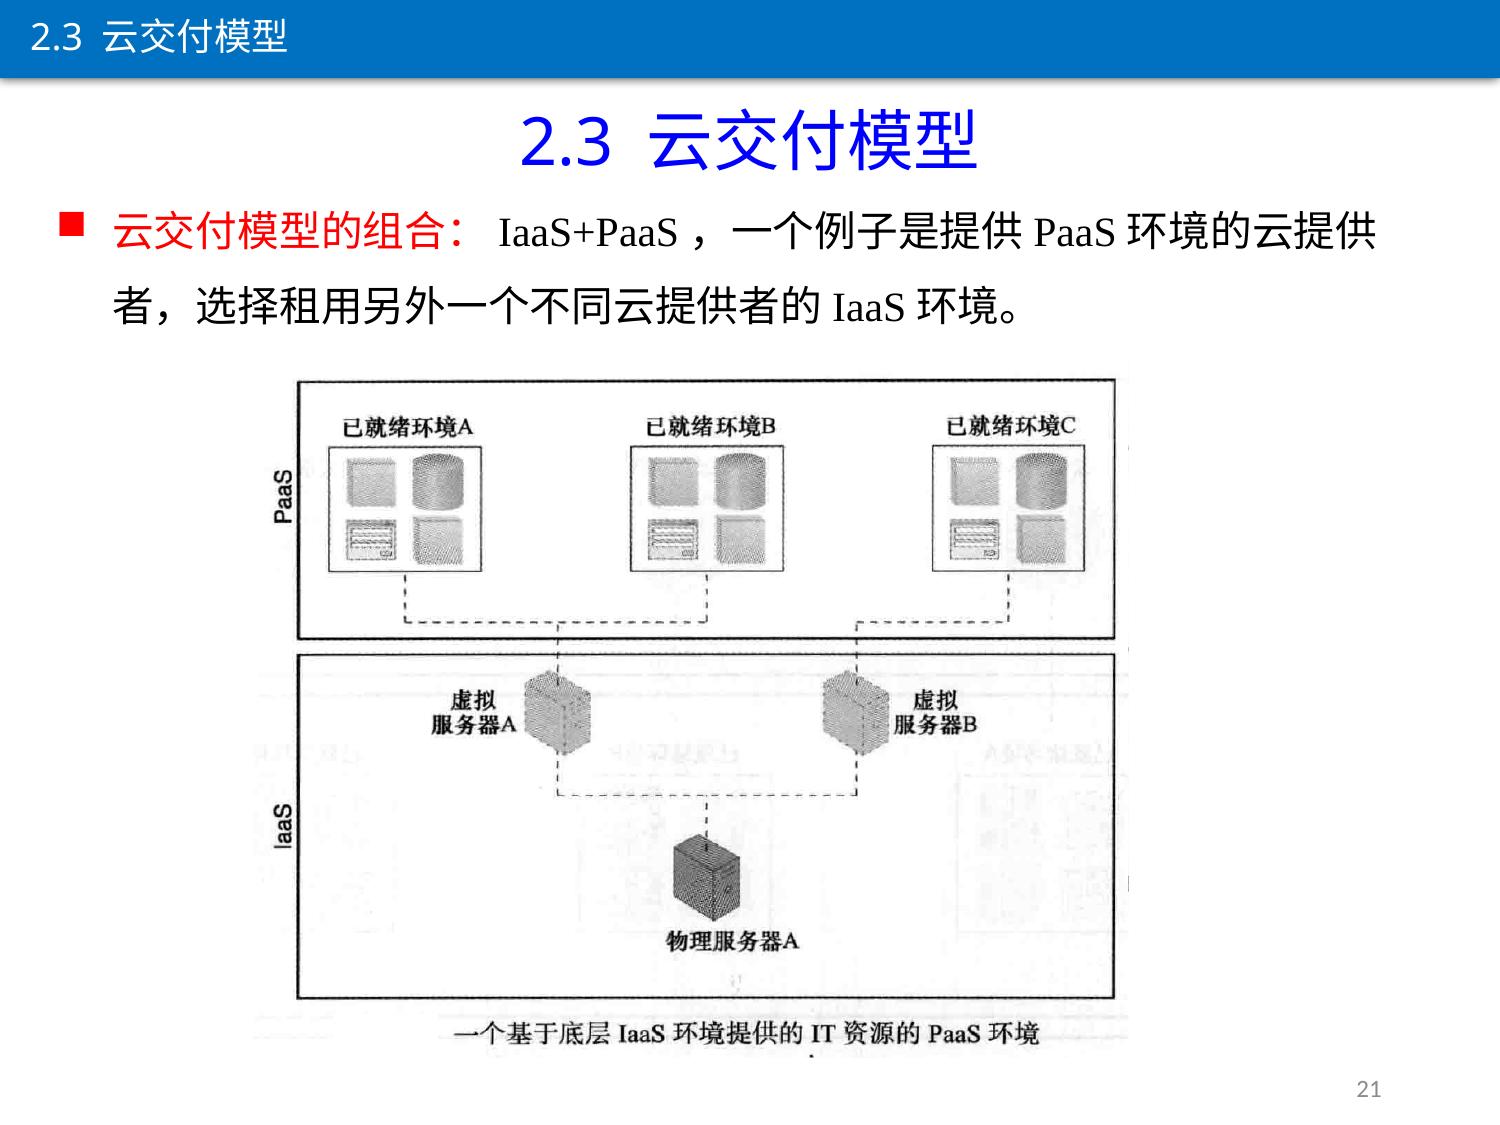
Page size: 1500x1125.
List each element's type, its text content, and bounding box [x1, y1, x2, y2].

text_box 云交付模型的组合：IaaS+PaaS，一个例子是提供PaaS环境的云提供者，选择租用另外一个不同云提供者的IaaS环境。 [41, 172, 1471, 338]
text_box [0, 0, 1500, 79]
text_box 2.3 云交付模型 [15, 5, 305, 66]
slide_number 21 [1059, 1057, 1397, 1118]
text_box 2.3 云交付模型 [0, 91, 1500, 187]
picture [253, 357, 1129, 1058]
